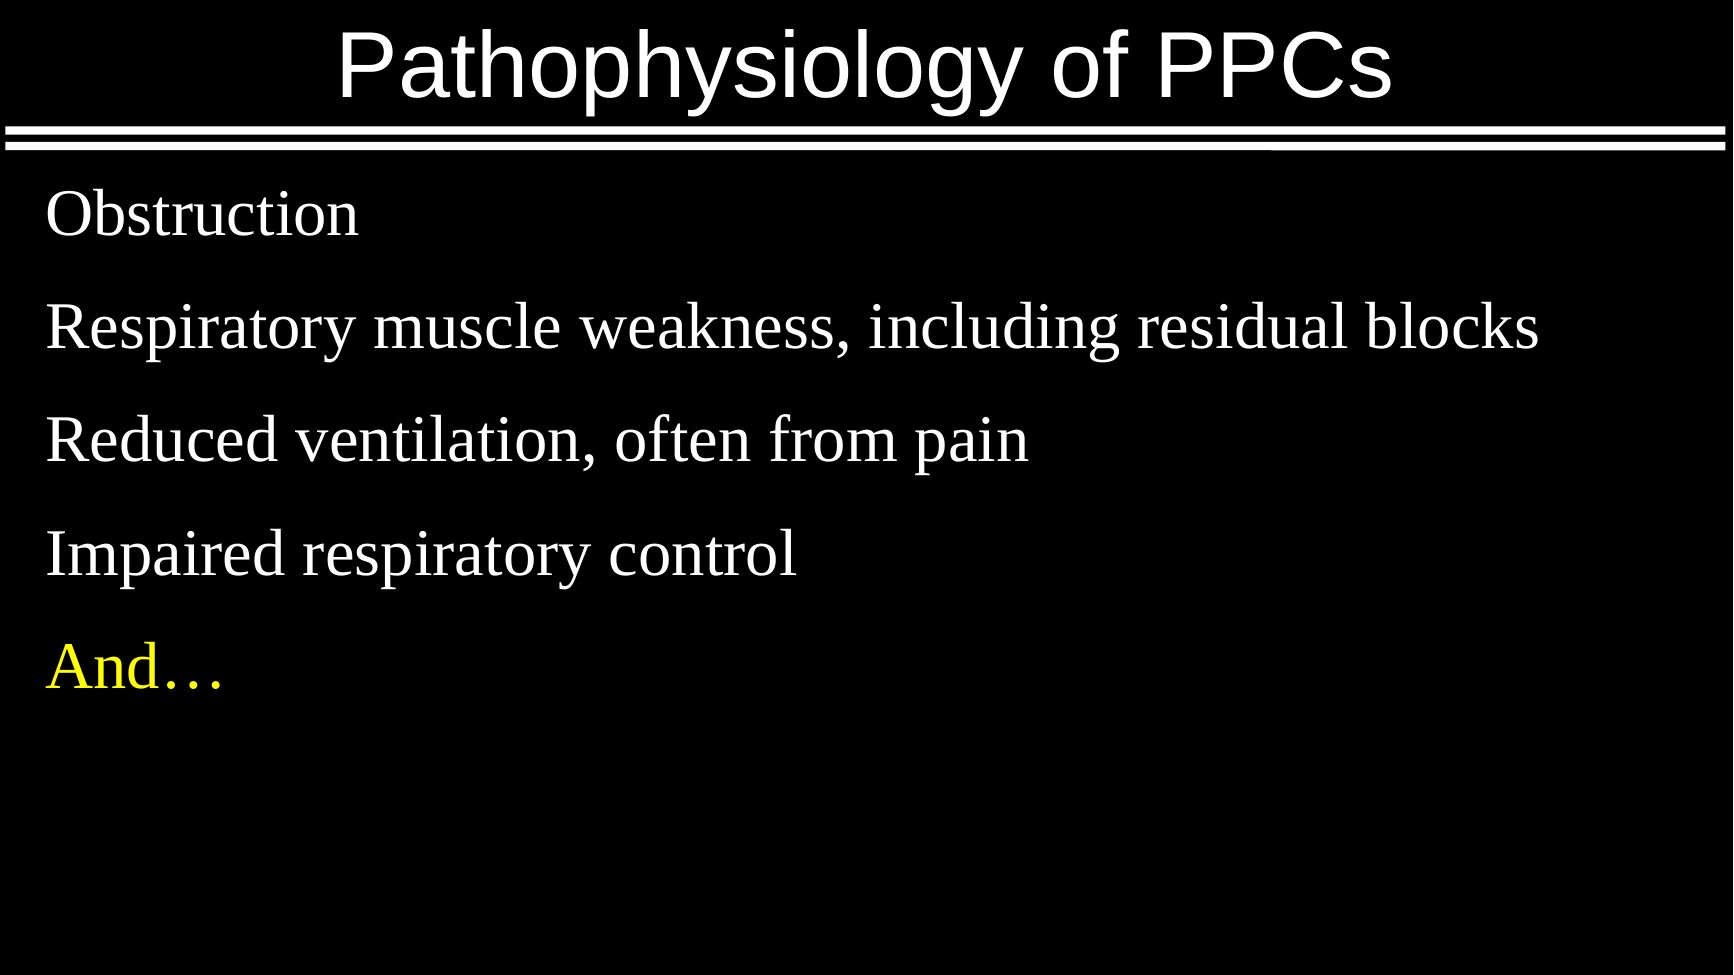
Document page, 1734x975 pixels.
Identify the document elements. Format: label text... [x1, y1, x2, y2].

title Pathophysiology of PPCs [0, 0, 1731, 122]
list Obstruction Respiratory muscle weakness, including residual blocks Reduced ventilation, often from pain Impaired respiratory control And… [33, 162, 1720, 968]
